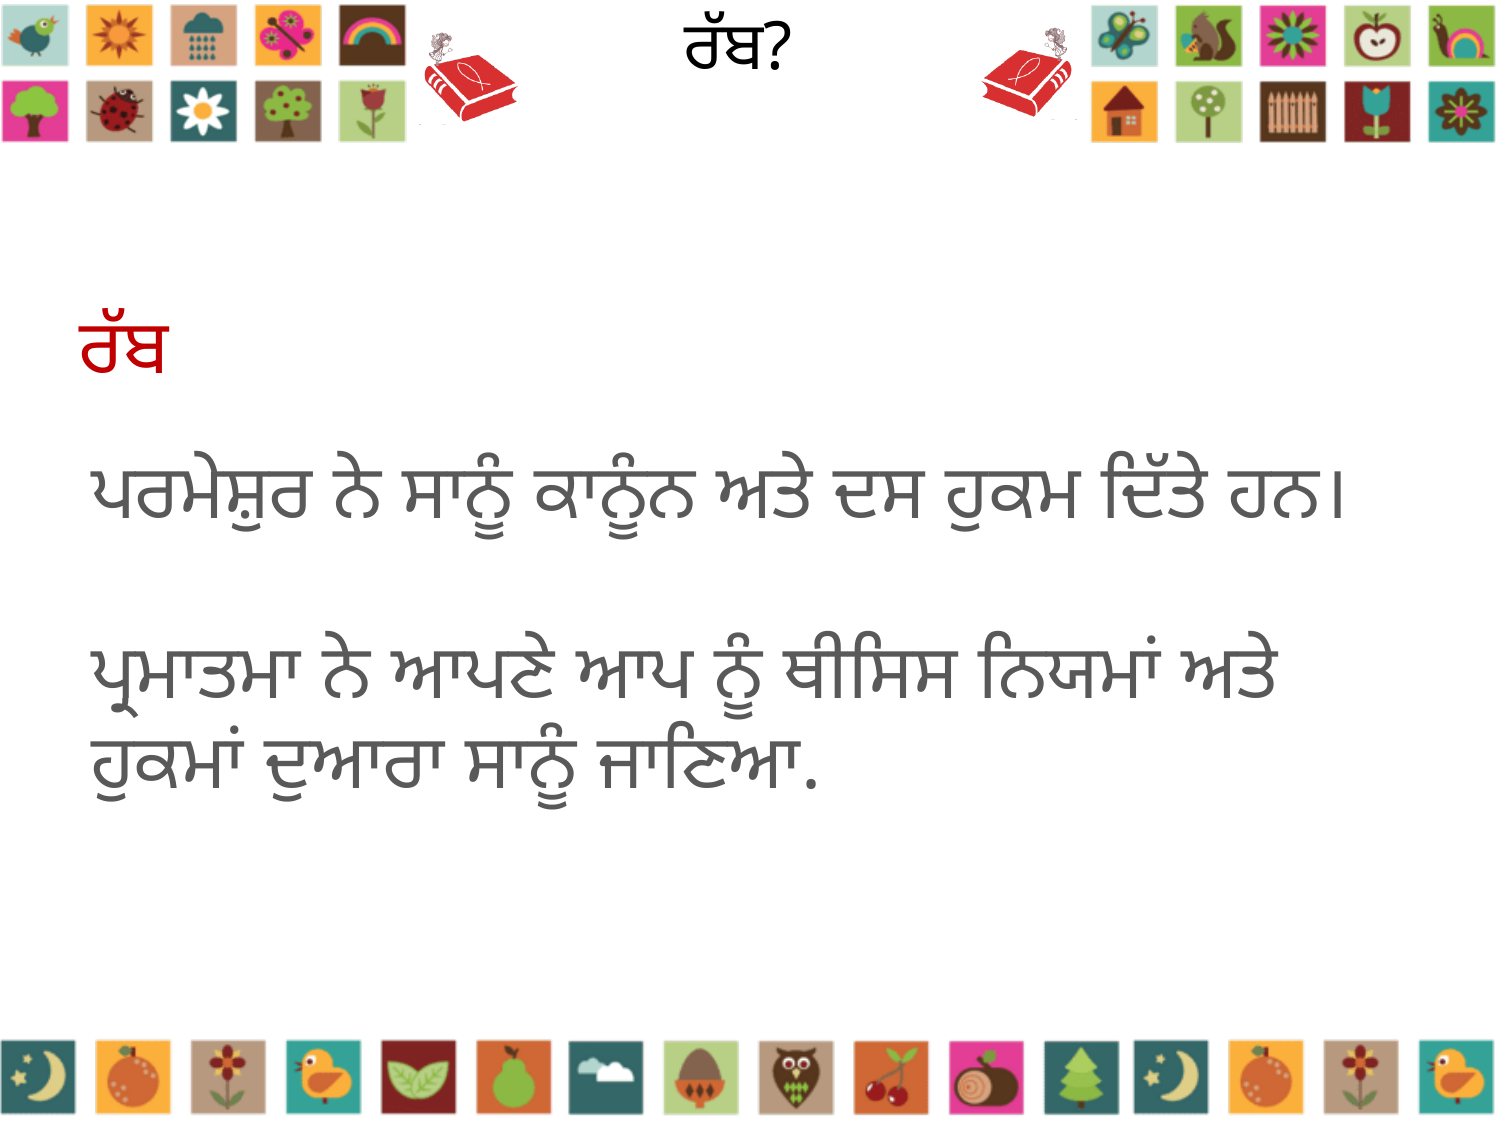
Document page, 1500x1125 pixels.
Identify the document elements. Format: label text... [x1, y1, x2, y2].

picture [0, 3, 550, 150]
text_box ਪਰਮੇਸ਼ੁਰ ਨੇ ਸਾਨੂੰ ਕਾਨੂੰਨ ਅਤੇ ਦਸ ਹੁਕਮ ਦਿੱਤੇ ਹਨ। ਪ੍ਰਮਾਤਮਾ ਨੇ ਆਪਣੇ ਆਪ ਨੂੰ ਥੀਸਿਸ ਨਿਯਮਾਂ ਅਤੇ ਹੁਕਮਾਂ ਦੁਆਰਾ ਸਾਨੂੰ ਜਾਣਿਆ. [76, 436, 1424, 812]
text_box ਰੱਬ? [414, 0, 1080, 91]
picture [950, 3, 1500, 150]
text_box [0, 1028, 1500, 1118]
text_box ਰੱਬ [64, 290, 1412, 396]
